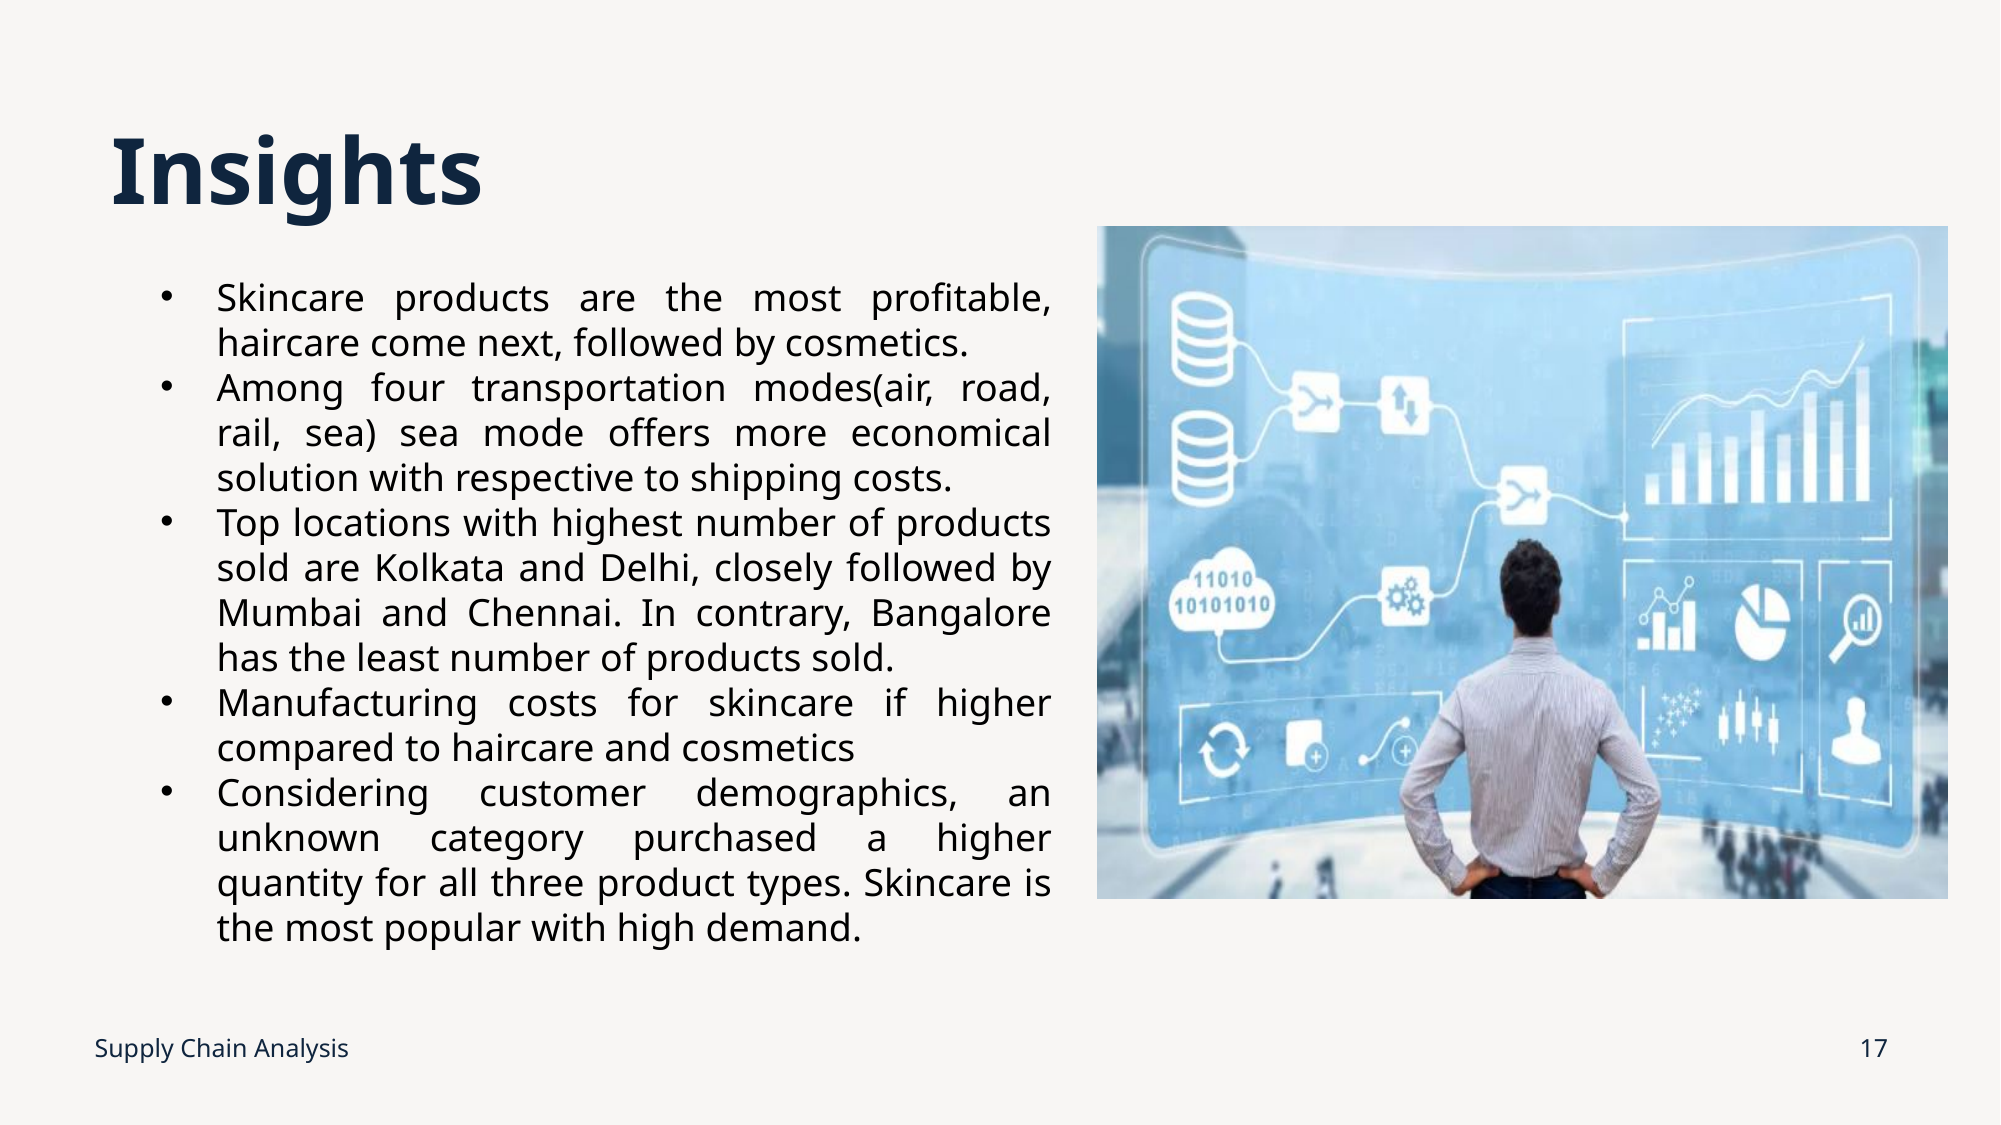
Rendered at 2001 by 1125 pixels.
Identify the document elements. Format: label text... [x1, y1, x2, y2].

title Insights [96, 83, 1822, 267]
slide_number 17 [1836, 1020, 1912, 1080]
text_box Skincare products are the most profitable, haircare come next, followed by cosmetics. Among four transportation modes(air, road, rail, sea) sea mode offers more economical solution with respective to shipping costs. Top locations with highest number of products sold are Kolkata and Delhi, closely followed by Mumbai and Chennai. In contrary, Bangalore has the least number of products sold. Manufacturing costs for skincare if higher compared to haircare and cosmetics Considering customer demographics, an unknown category purchased a higher quantity for all three product types. Skincare is the most popular with high demand. [145, 266, 1068, 956]
footer Supply Chain Analysis [79, 1020, 755, 1080]
picture [1097, 226, 1948, 899]
